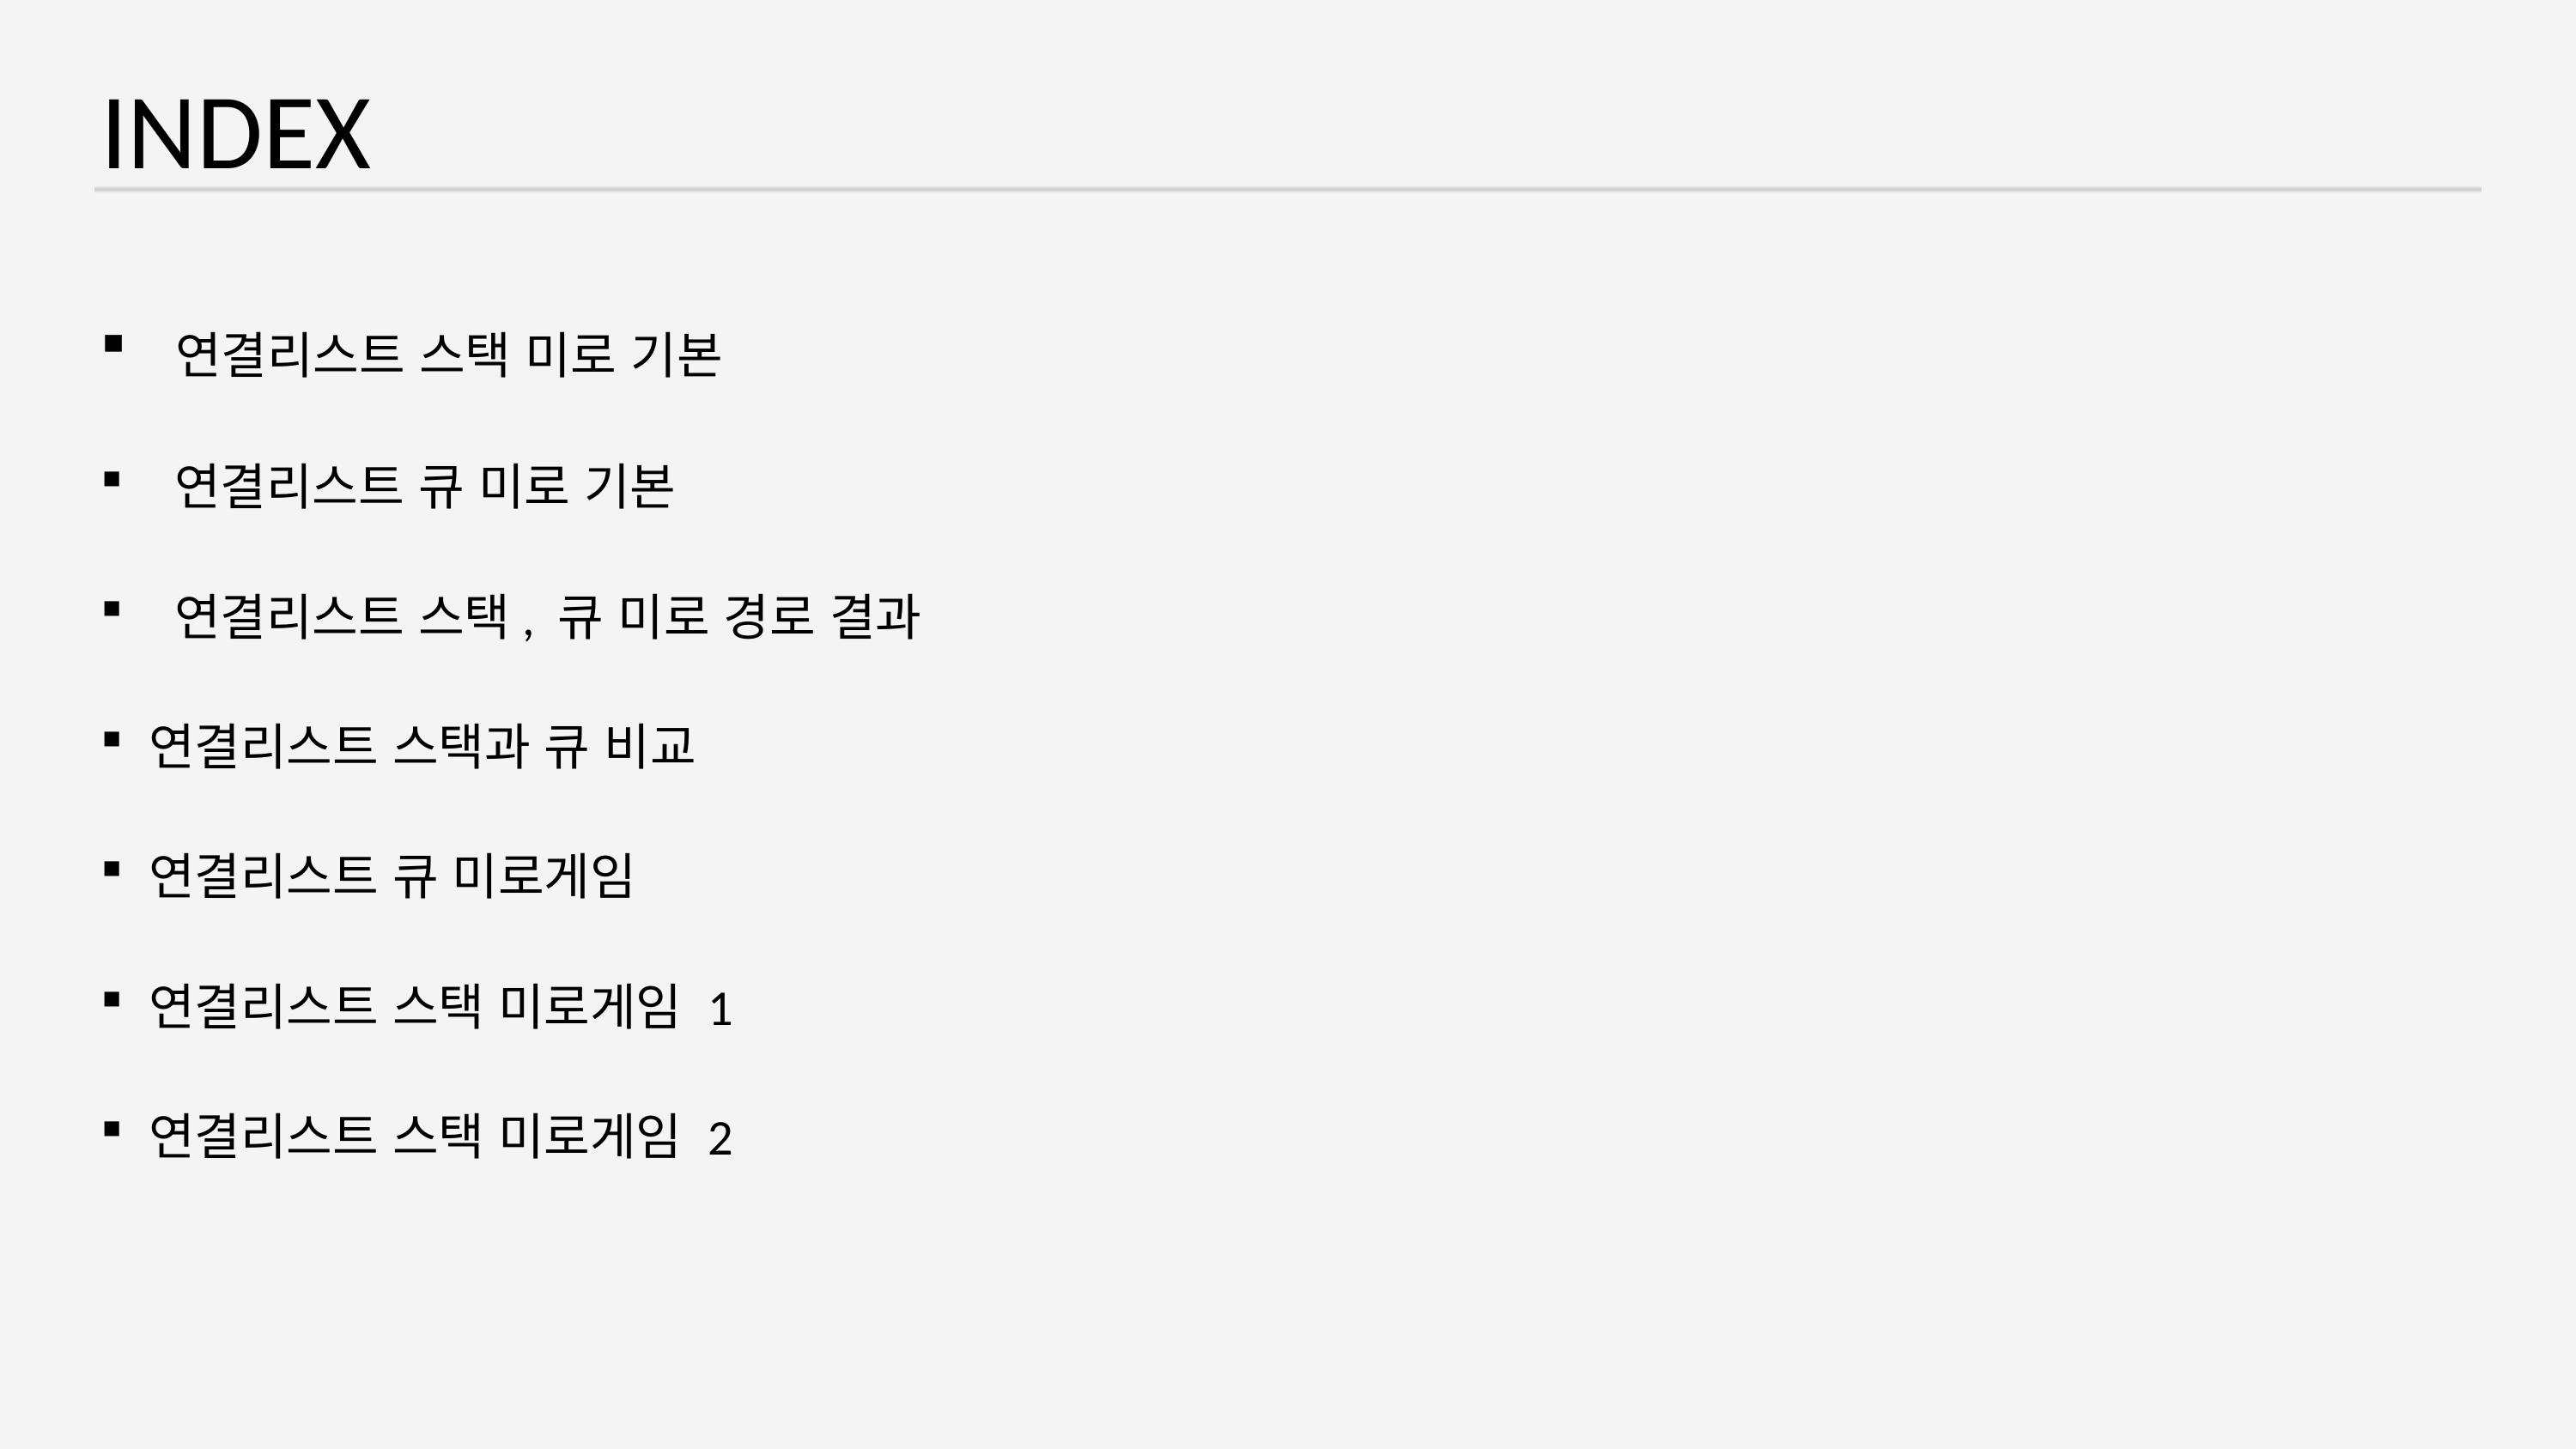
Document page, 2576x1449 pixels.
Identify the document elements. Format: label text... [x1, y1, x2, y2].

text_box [94, 181, 2482, 198]
list 연결리스트 스택 미로 기본 연결리스트 큐 미로 기본 연결리스트 스택, 큐 미로 경로 결과 연결리스트 스택과 큐 비교 연결리스트 큐 미로게임 연결리스트 스택 미로게임 1 연결리스트 스택 미로게임 2 [87, 241, 1247, 1208]
text_box INDEX [88, 54, 475, 197]
